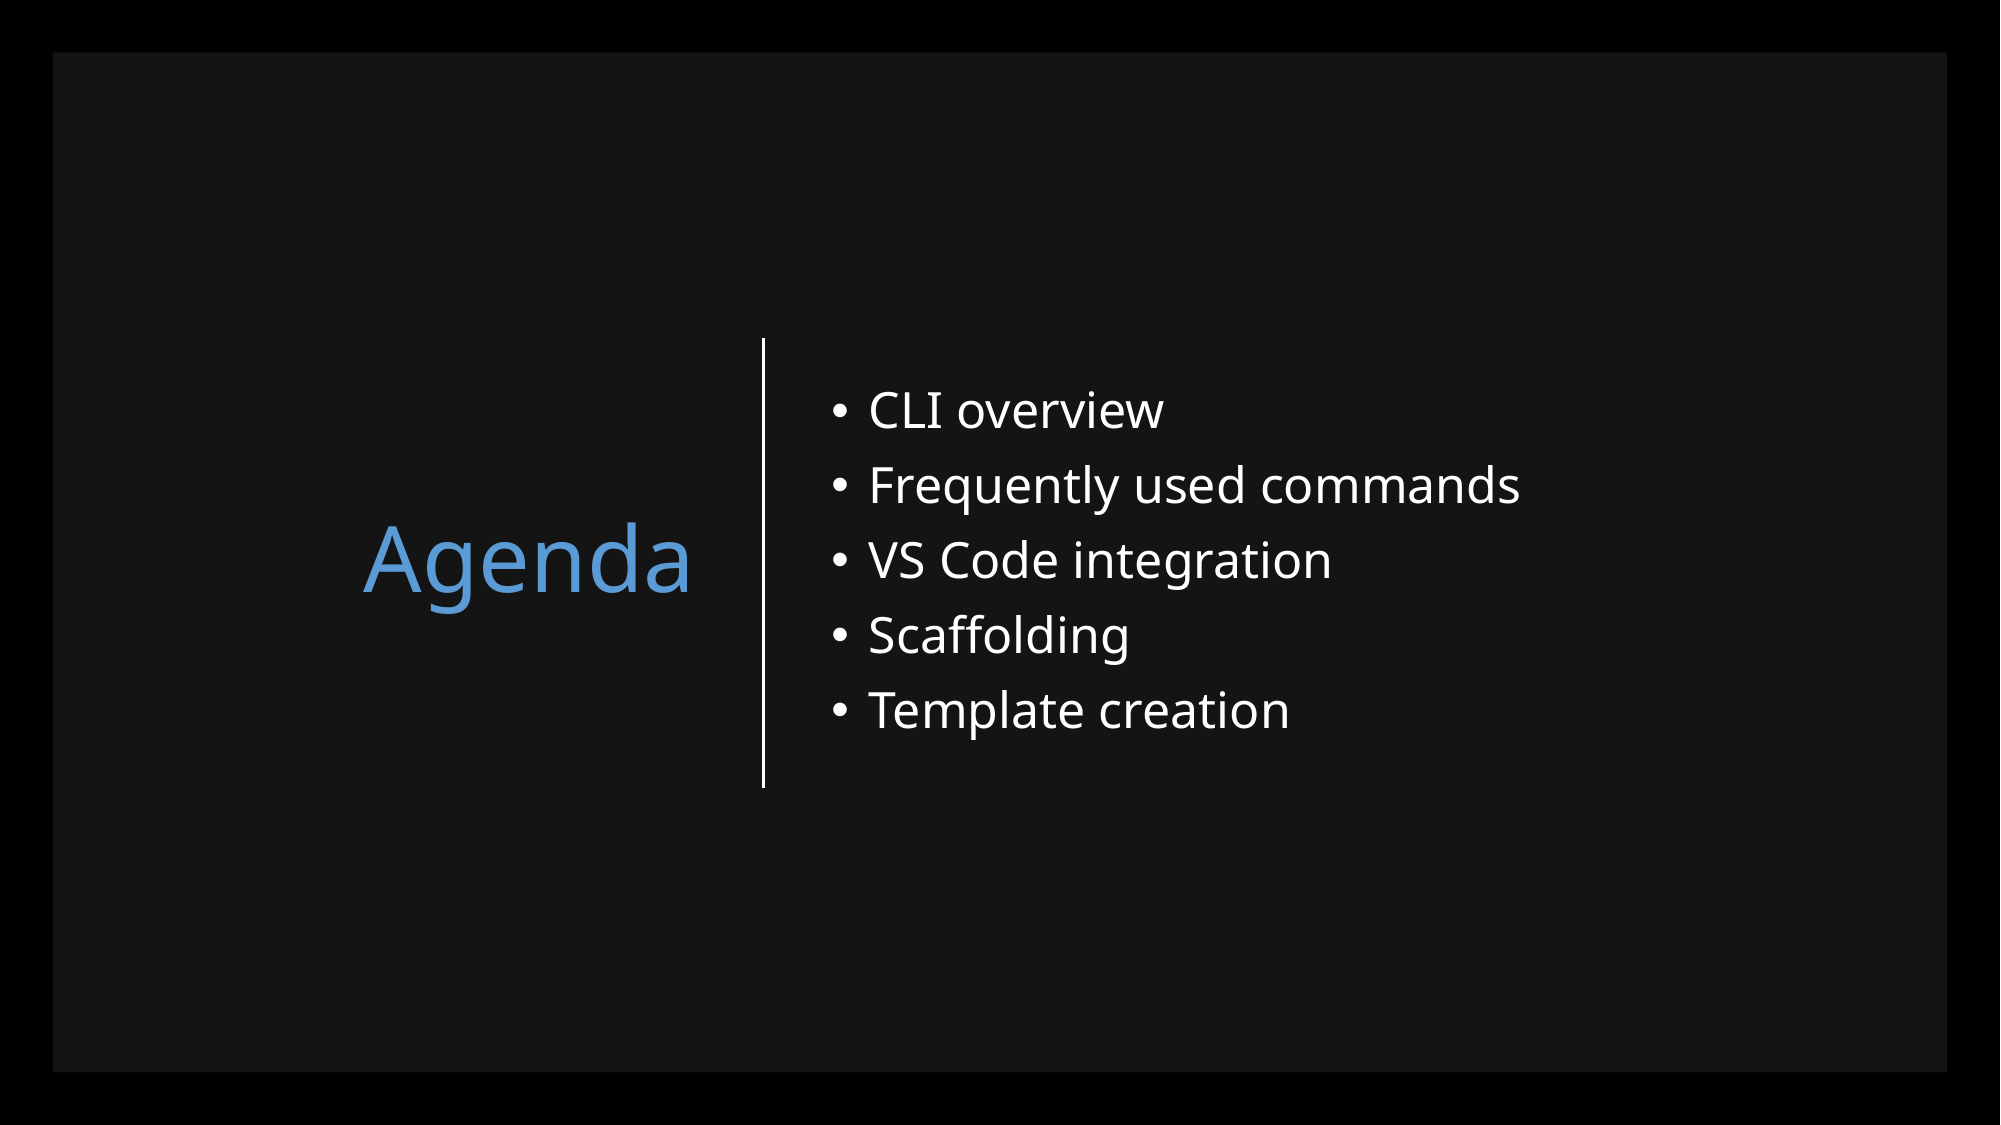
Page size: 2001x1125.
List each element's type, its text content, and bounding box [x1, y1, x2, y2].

list CLI overview Frequently used commands VS Code integration Scaffolding Template creation [816, 158, 1863, 967]
text_box [52, 51, 1948, 1073]
title Agenda [137, 158, 711, 967]
